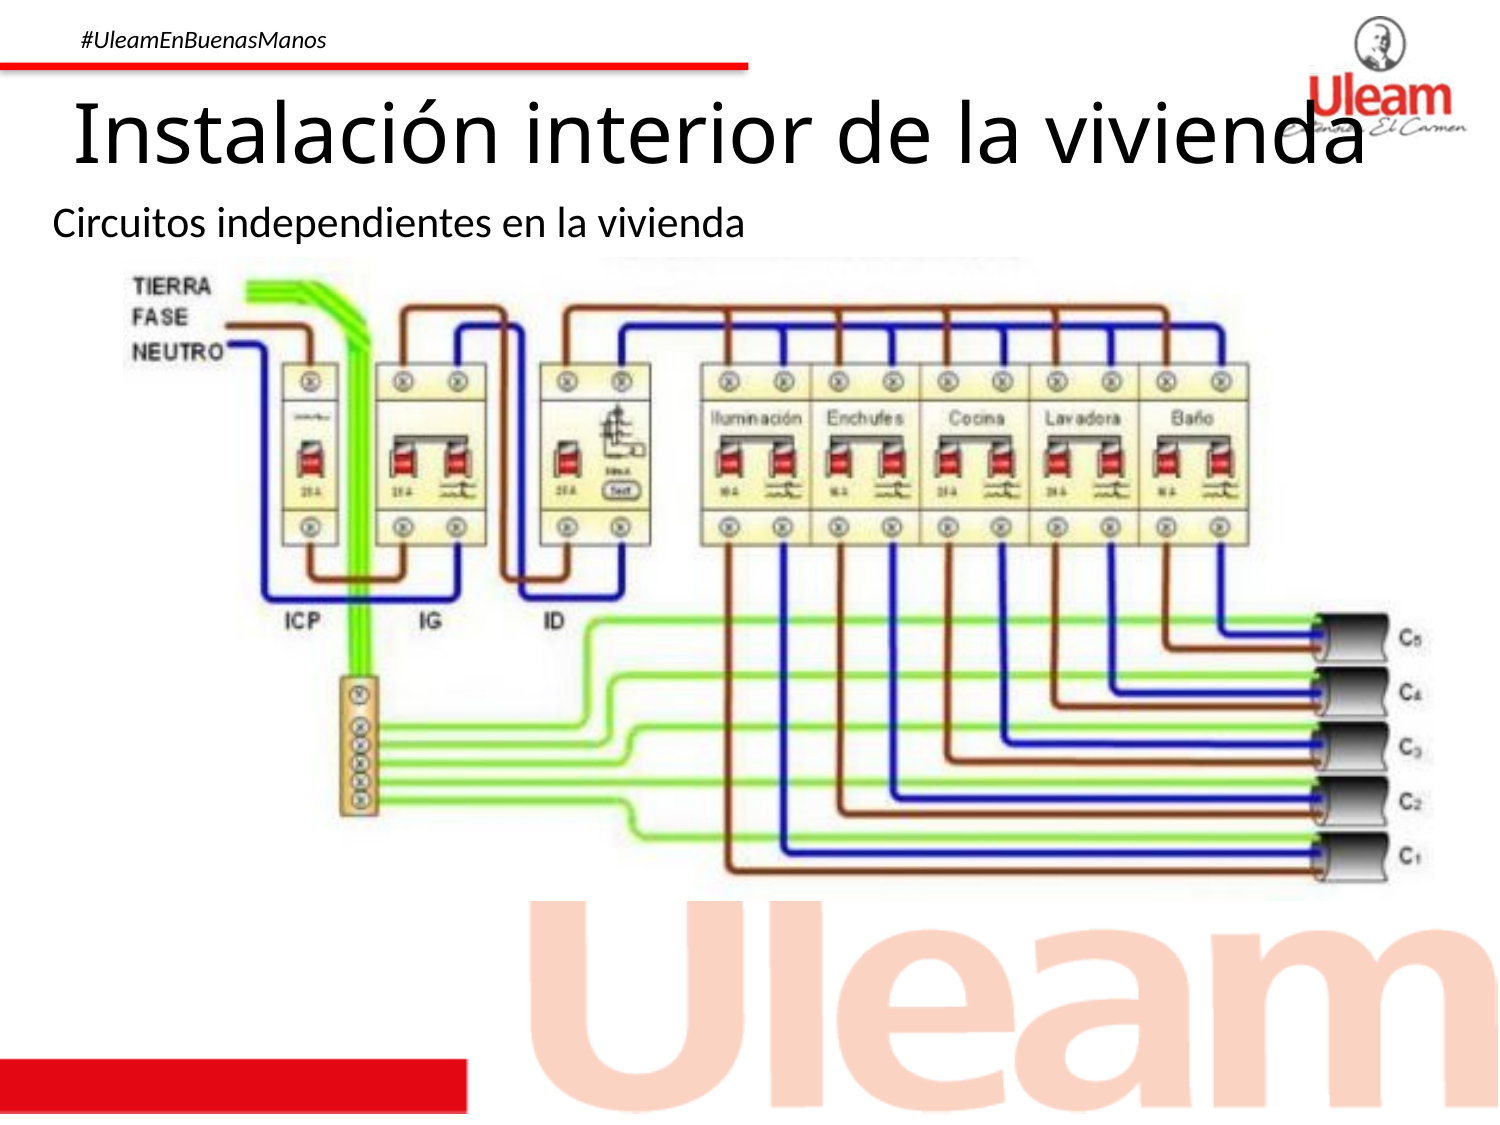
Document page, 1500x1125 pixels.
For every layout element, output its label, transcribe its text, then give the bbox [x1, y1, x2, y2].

picture [1280, 16, 1500, 149]
list Circuitos independientes en la vivienda [37, 192, 805, 303]
text_box Instalación interior de la vivienda [48, 80, 1396, 193]
picture [0, 257, 1498, 1114]
text_box #UleamEnBuenasManos [66, 16, 846, 61]
text_box [0, 62, 749, 71]
